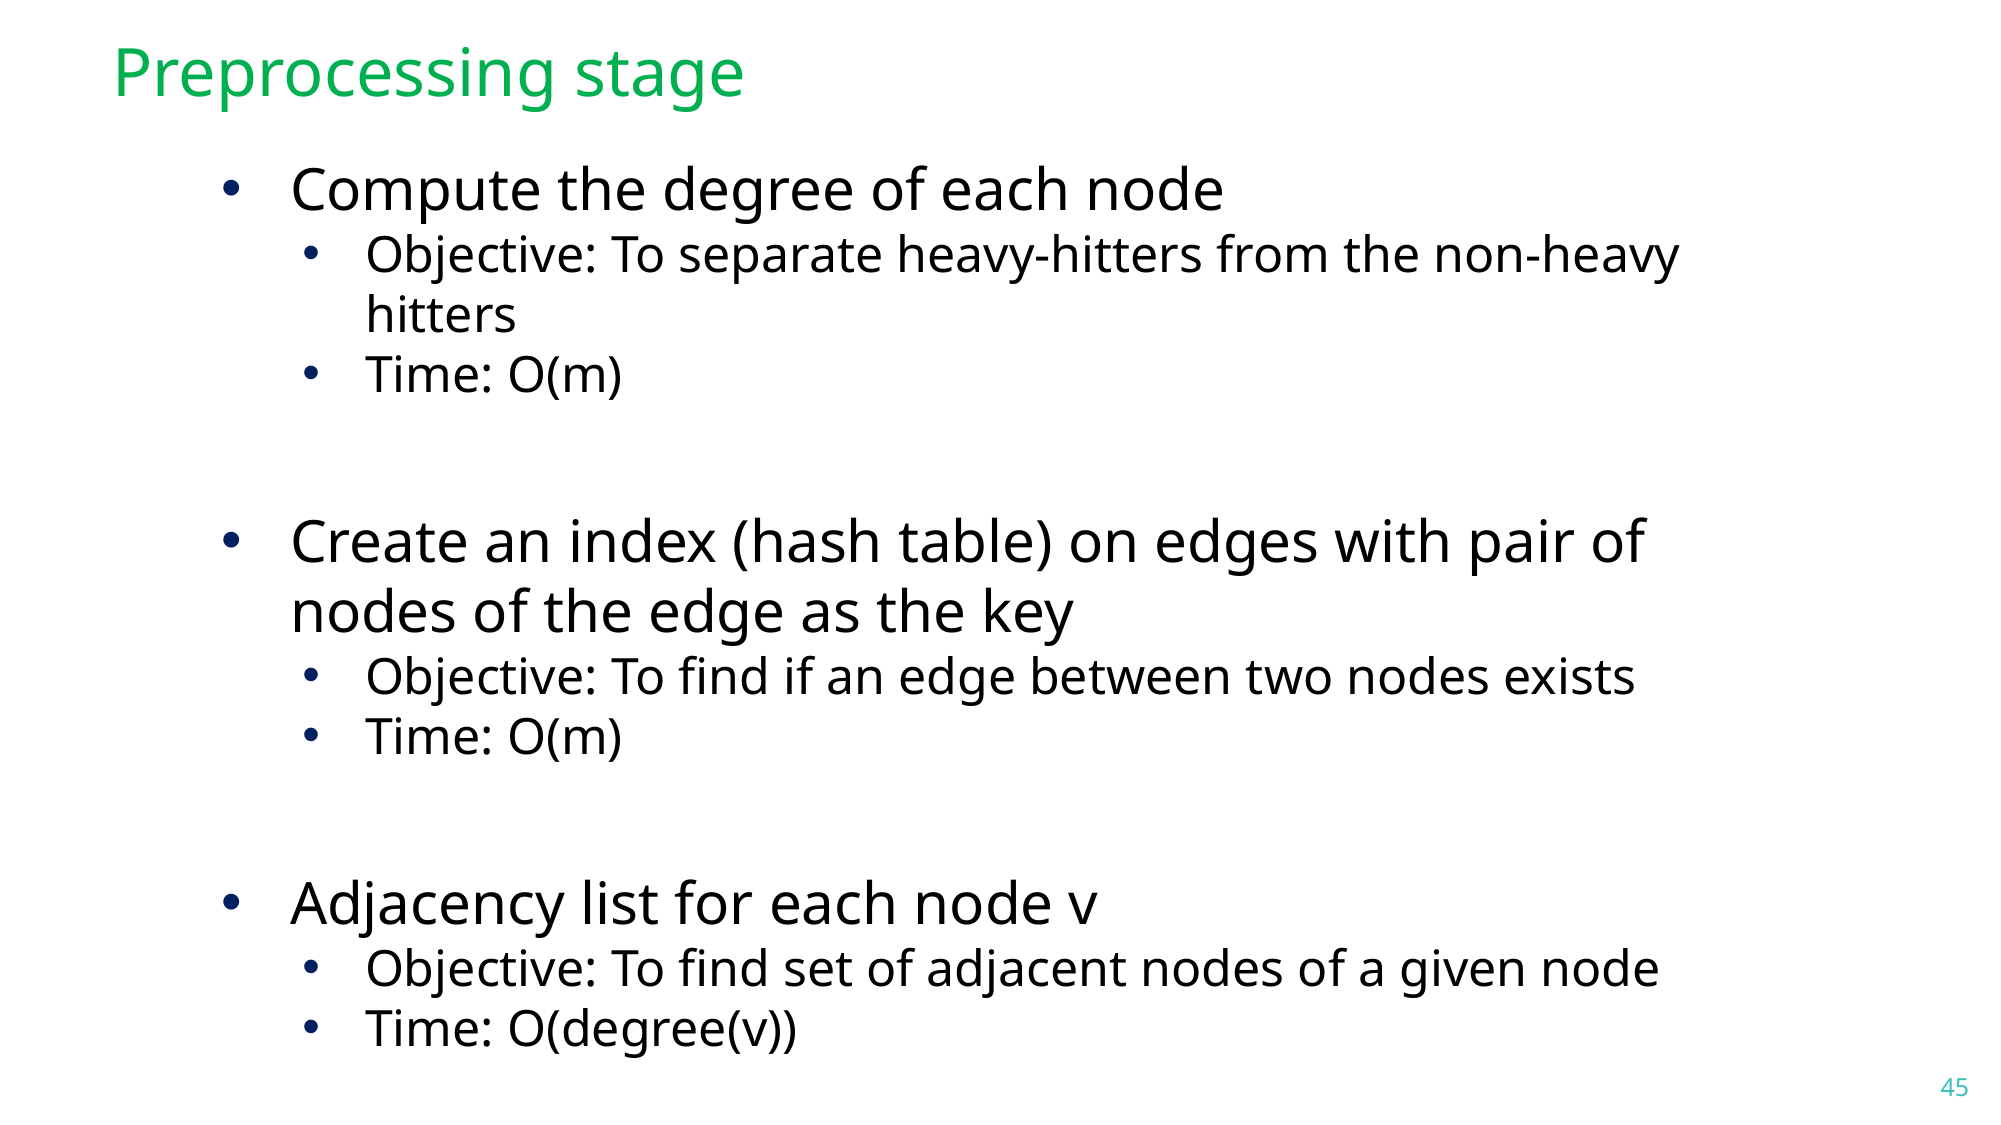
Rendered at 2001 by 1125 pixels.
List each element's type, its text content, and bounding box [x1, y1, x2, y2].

title Preprocessing stage [97, 36, 1898, 125]
slide_number 45 [1864, 1056, 1985, 1125]
list Compute the degree of each node Objective: To separate heavy-hitters from the non-heavy hitters Time: O(m) Create an index (hash table) on edges with pair of nodes of the edge as the key Objective: To find if an edge between two nodes exists Time: O(m) Adjacency list for each node v Objective: To find set of adjacent nodes of a given node Time: O(degree(v)) [200, 137, 1820, 1050]
